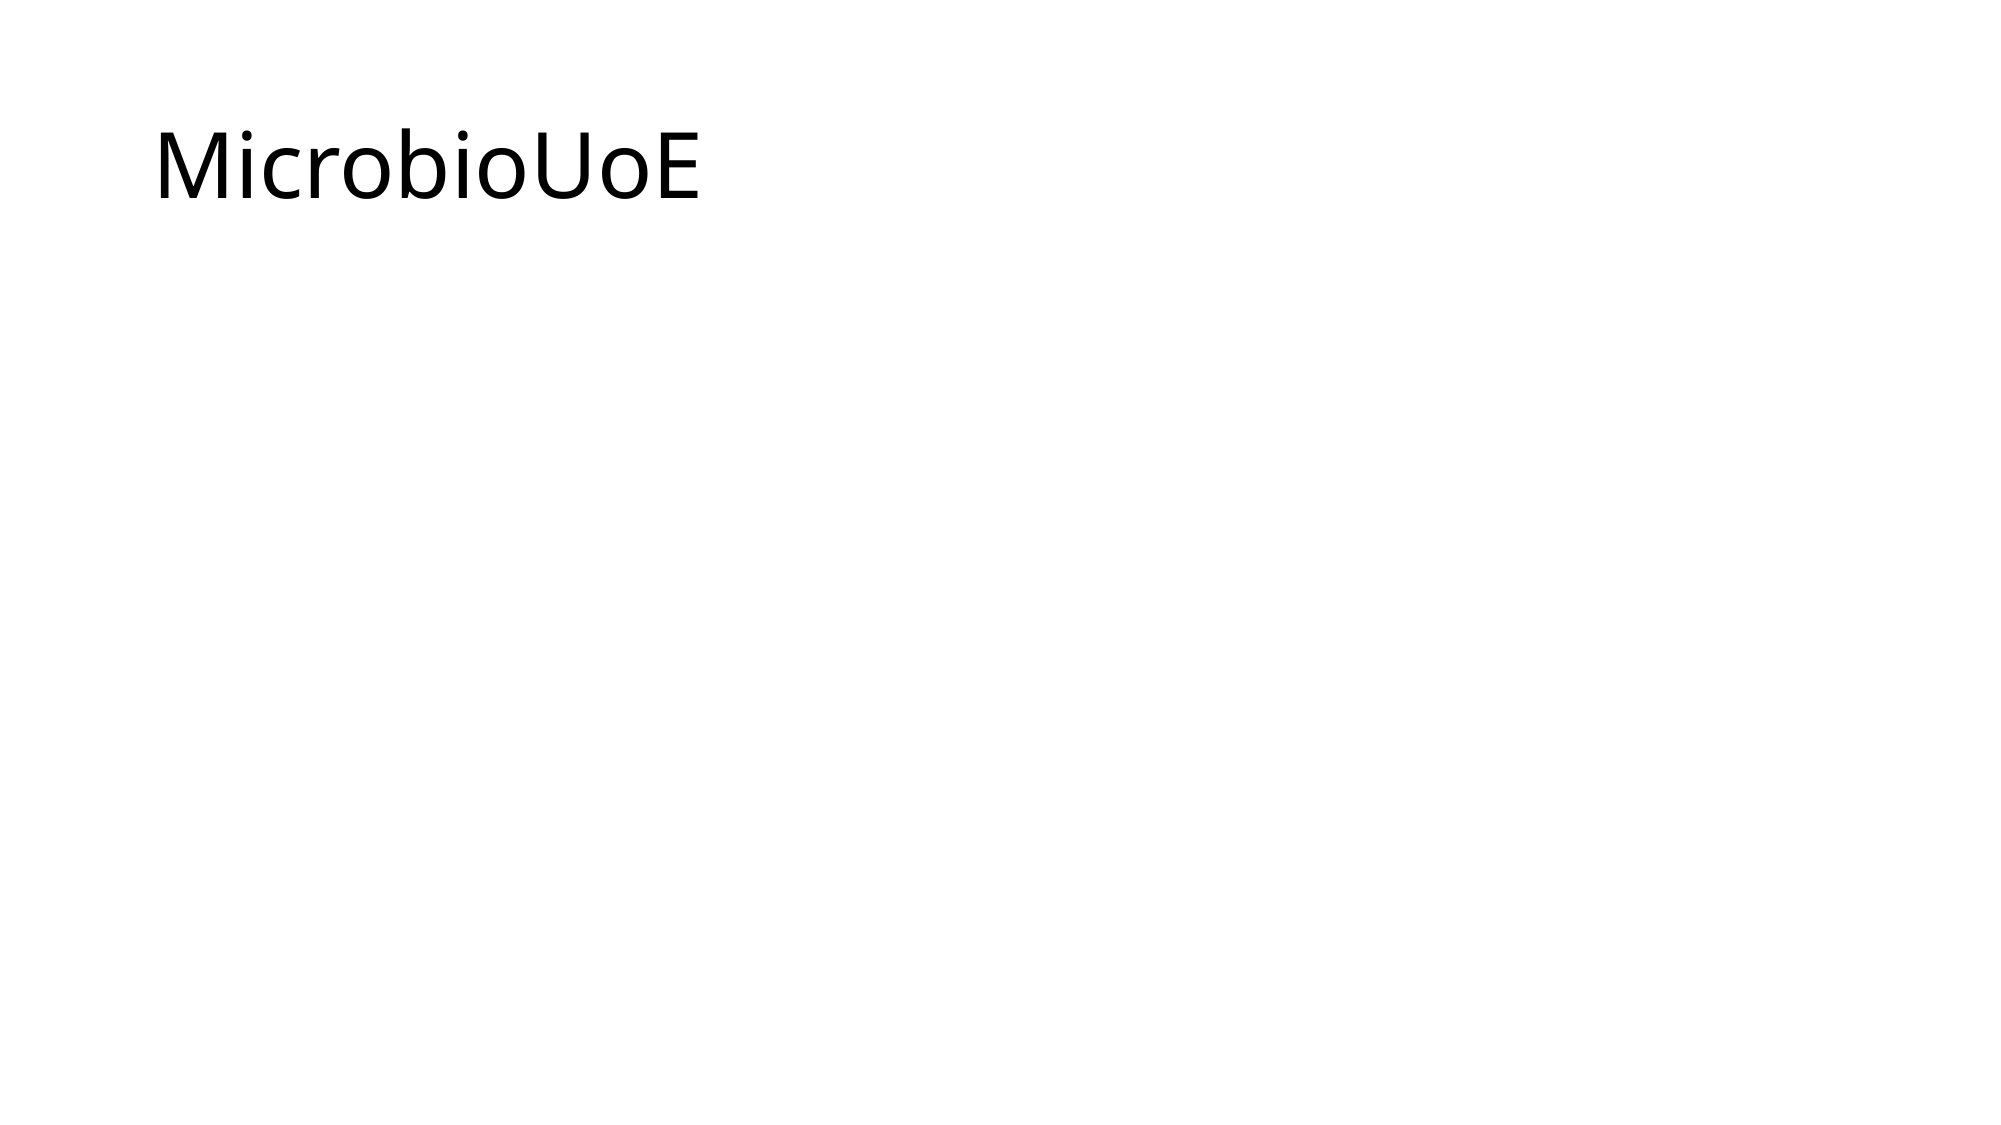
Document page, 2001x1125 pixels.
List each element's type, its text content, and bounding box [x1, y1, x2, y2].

title MicrobioUoE [137, 59, 1863, 278]
